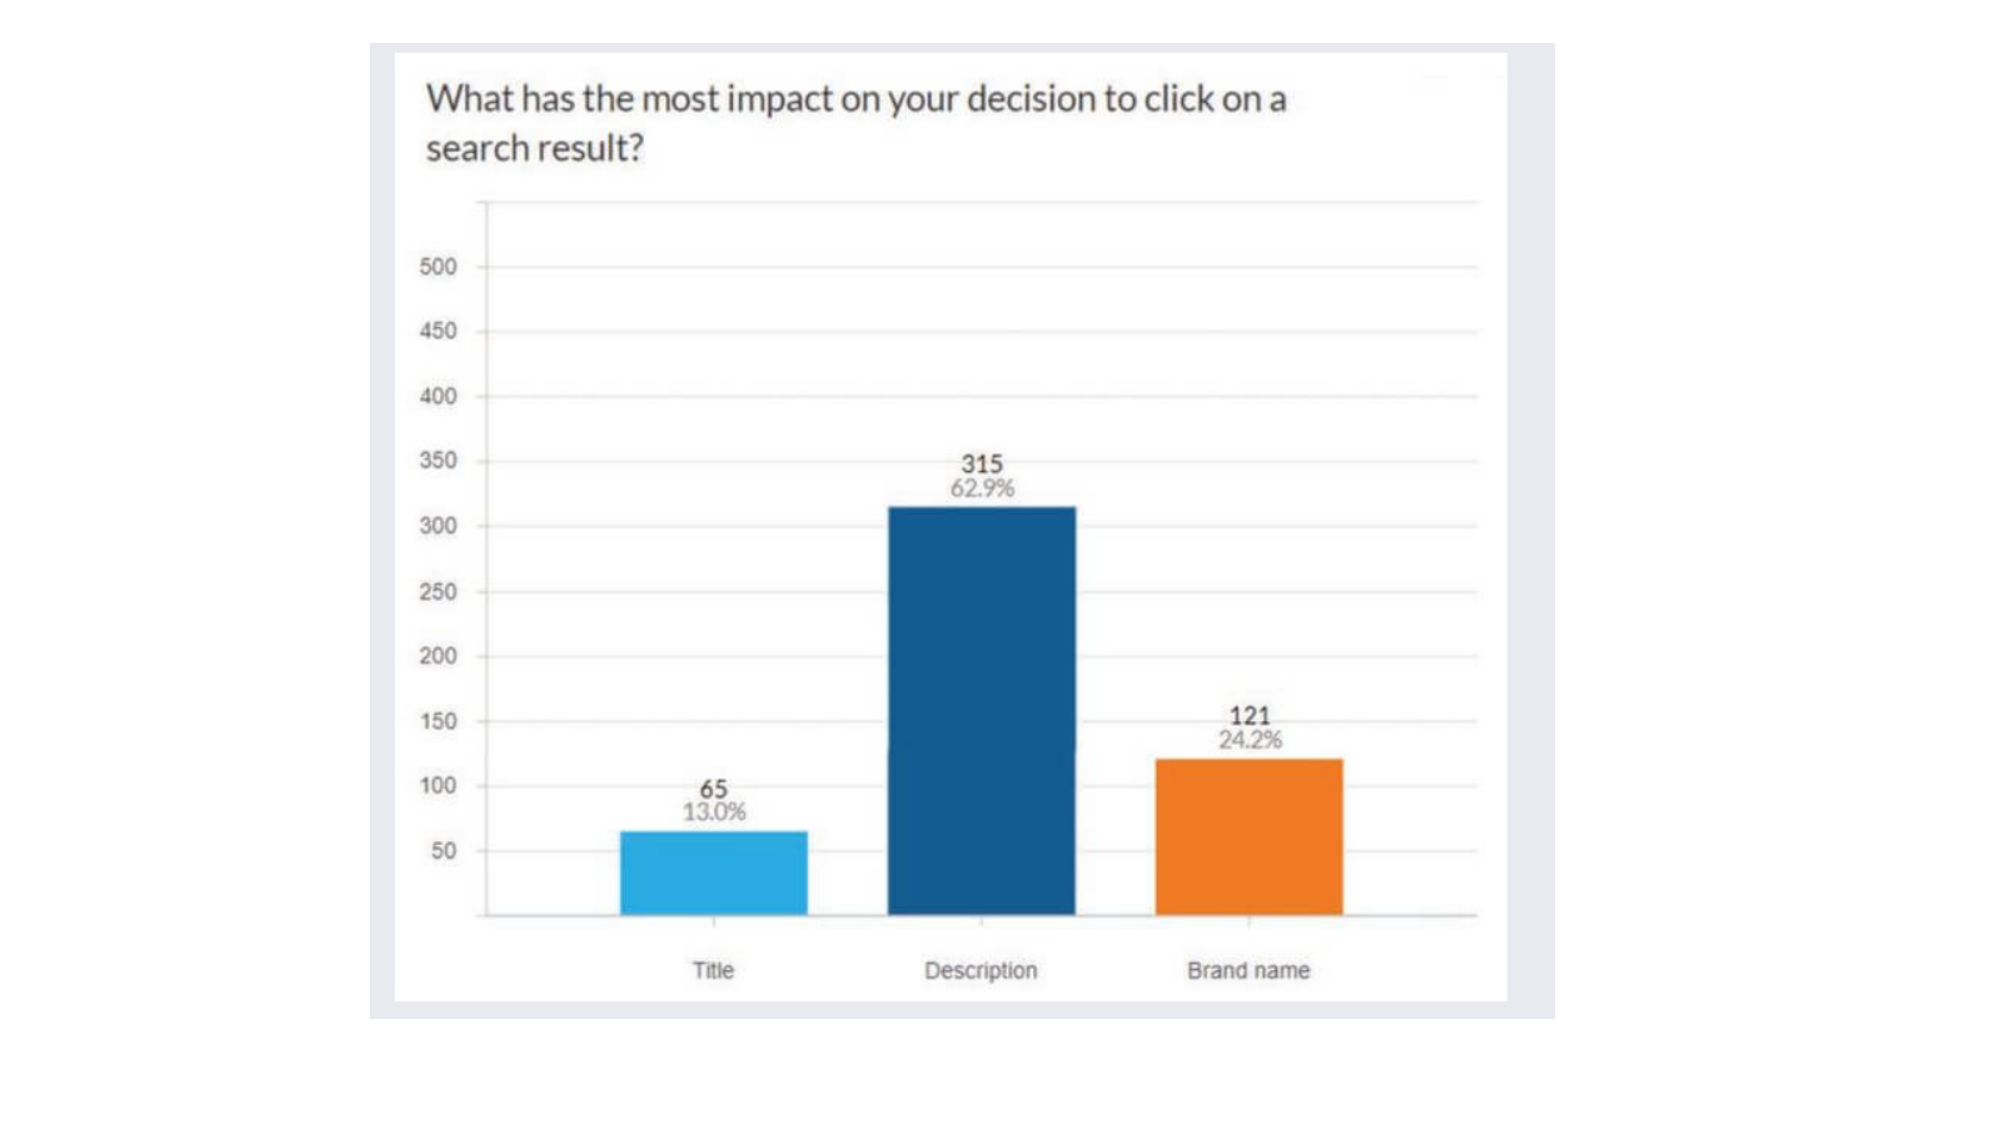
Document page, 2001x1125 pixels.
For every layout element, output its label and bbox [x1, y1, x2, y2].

picture [370, 43, 1555, 1019]
